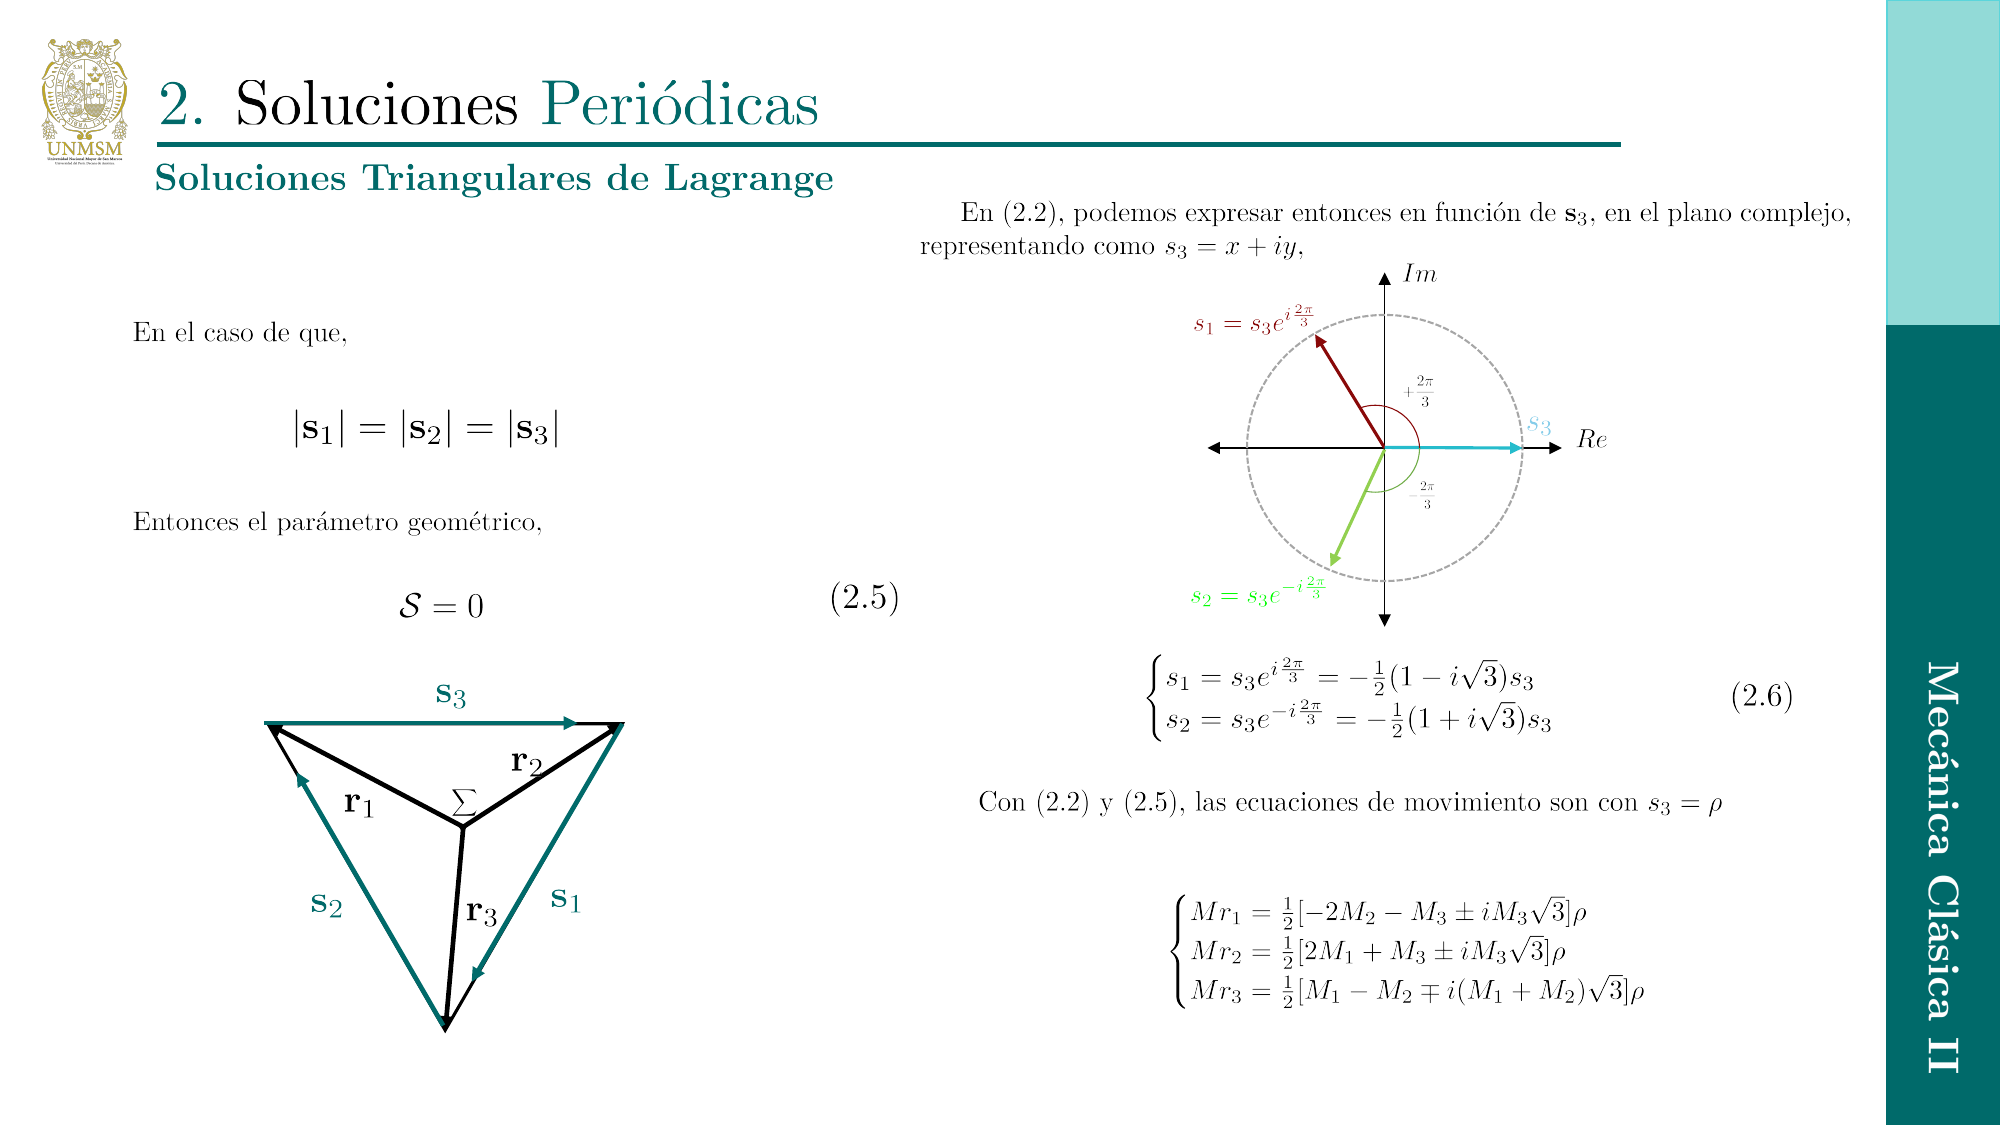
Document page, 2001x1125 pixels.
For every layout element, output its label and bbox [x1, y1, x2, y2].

text_box [267, 724, 466, 829]
picture [1191, 576, 1326, 607]
picture [133, 511, 541, 536]
picture [466, 903, 497, 927]
picture [1409, 481, 1435, 509]
picture [452, 789, 477, 816]
text_box [1385, 449, 1421, 492]
text_box [1245, 313, 1384, 447]
picture [1194, 304, 1314, 335]
picture [399, 592, 483, 618]
text_box [445, 829, 464, 1031]
picture [1170, 894, 1644, 1009]
picture [831, 581, 898, 617]
picture [920, 200, 1850, 260]
picture [1527, 416, 1551, 436]
picture [344, 794, 374, 818]
picture [1737, 662, 2000, 1073]
picture [436, 684, 466, 709]
text_box [1330, 449, 1385, 567]
picture [1732, 681, 1793, 714]
picture [156, 163, 833, 198]
picture [41, 37, 128, 167]
picture [1576, 429, 1607, 449]
text_box [296, 772, 444, 1026]
text_box [1315, 334, 1385, 449]
text_box [1385, 405, 1420, 447]
picture [133, 321, 346, 347]
picture [551, 889, 581, 913]
picture [1146, 654, 1551, 742]
text_box [1886, 0, 2000, 325]
text_box [1886, 882, 2000, 1125]
picture [1402, 263, 1437, 282]
picture [511, 753, 542, 777]
text_box [1245, 449, 1384, 583]
text_box [1385, 313, 1524, 447]
picture [978, 789, 1722, 818]
picture [295, 409, 557, 448]
picture [160, 79, 818, 125]
picture [311, 894, 342, 918]
text_box [464, 829, 475, 1000]
text_box [471, 723, 623, 982]
text_box [1886, 325, 2000, 852]
picture [1403, 375, 1434, 407]
text_box [466, 724, 471, 789]
text_box [1385, 449, 1524, 583]
text_box [466, 816, 471, 829]
